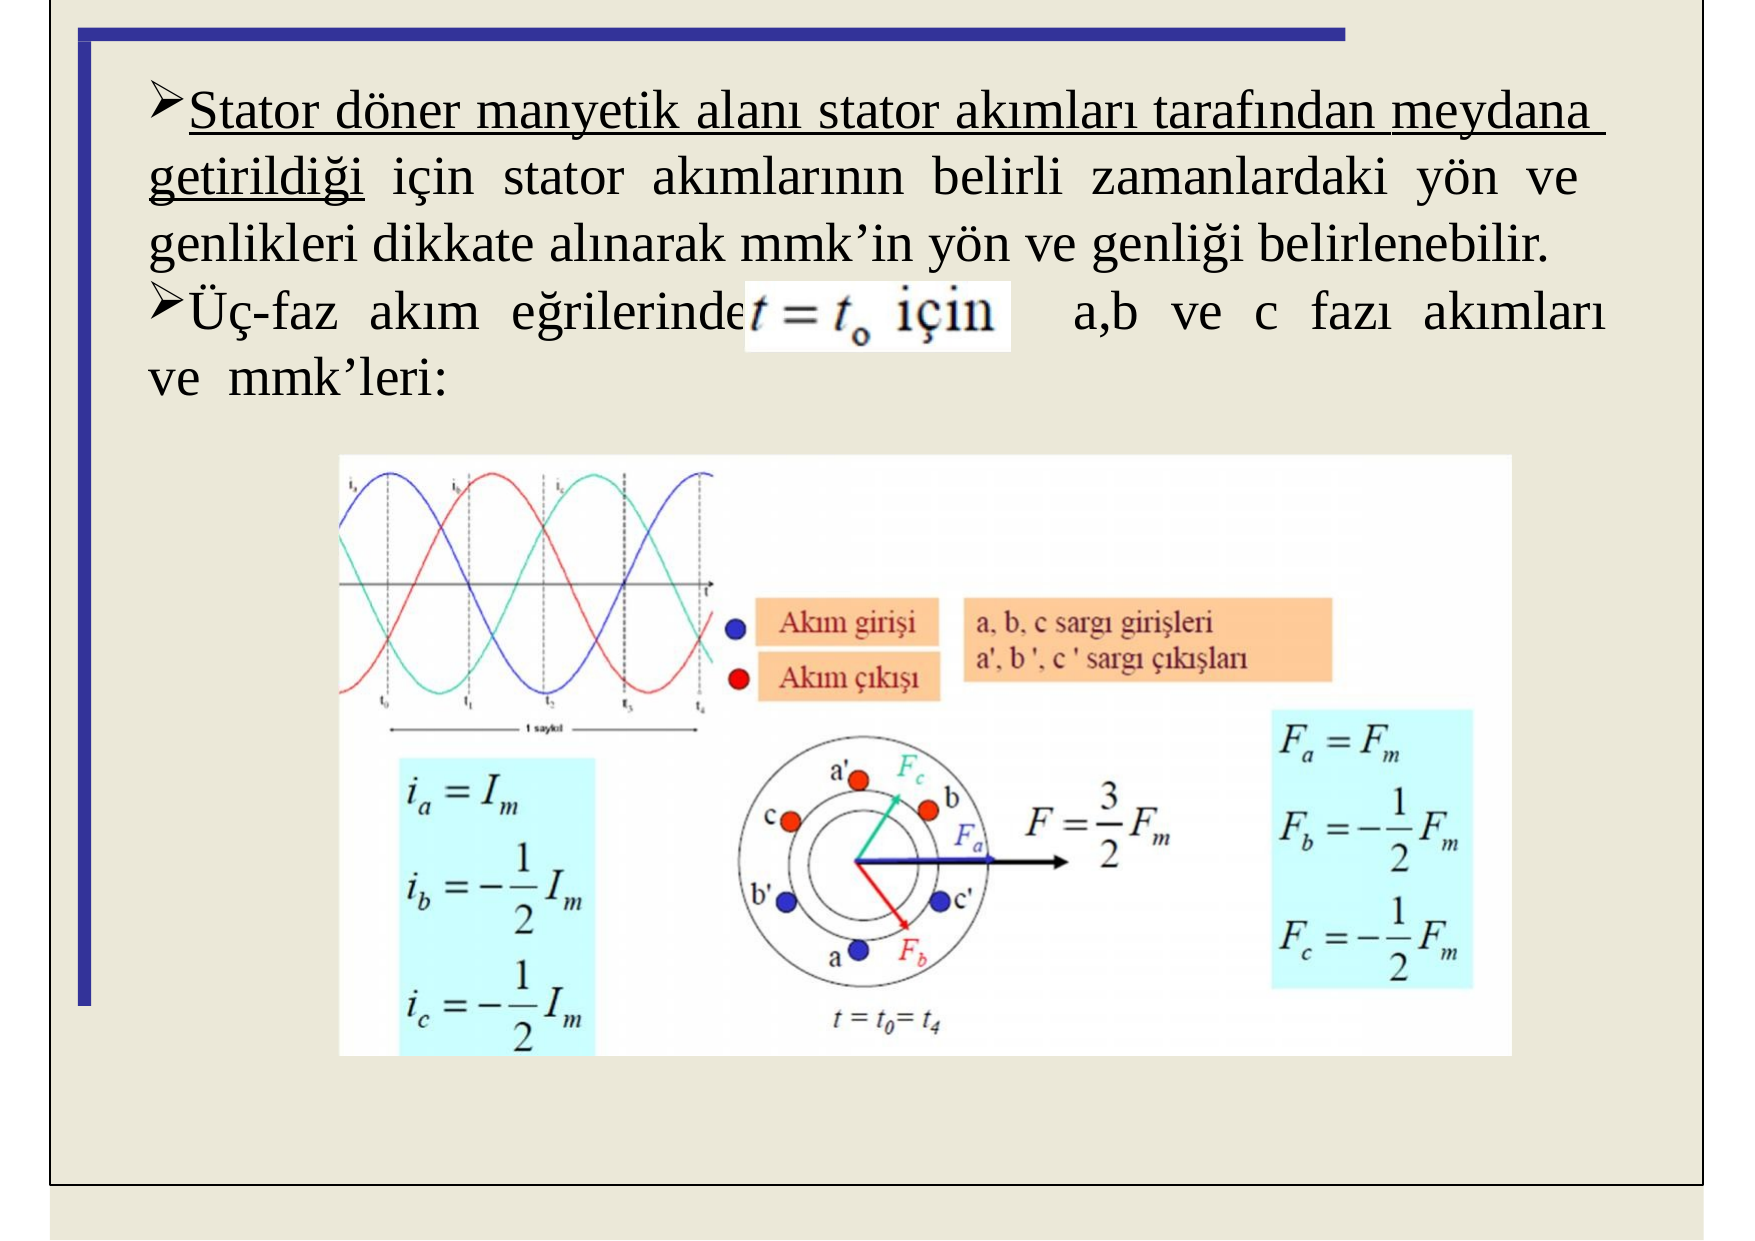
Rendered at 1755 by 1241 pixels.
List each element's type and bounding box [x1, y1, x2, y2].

text_box [49, 0, 1704, 1186]
